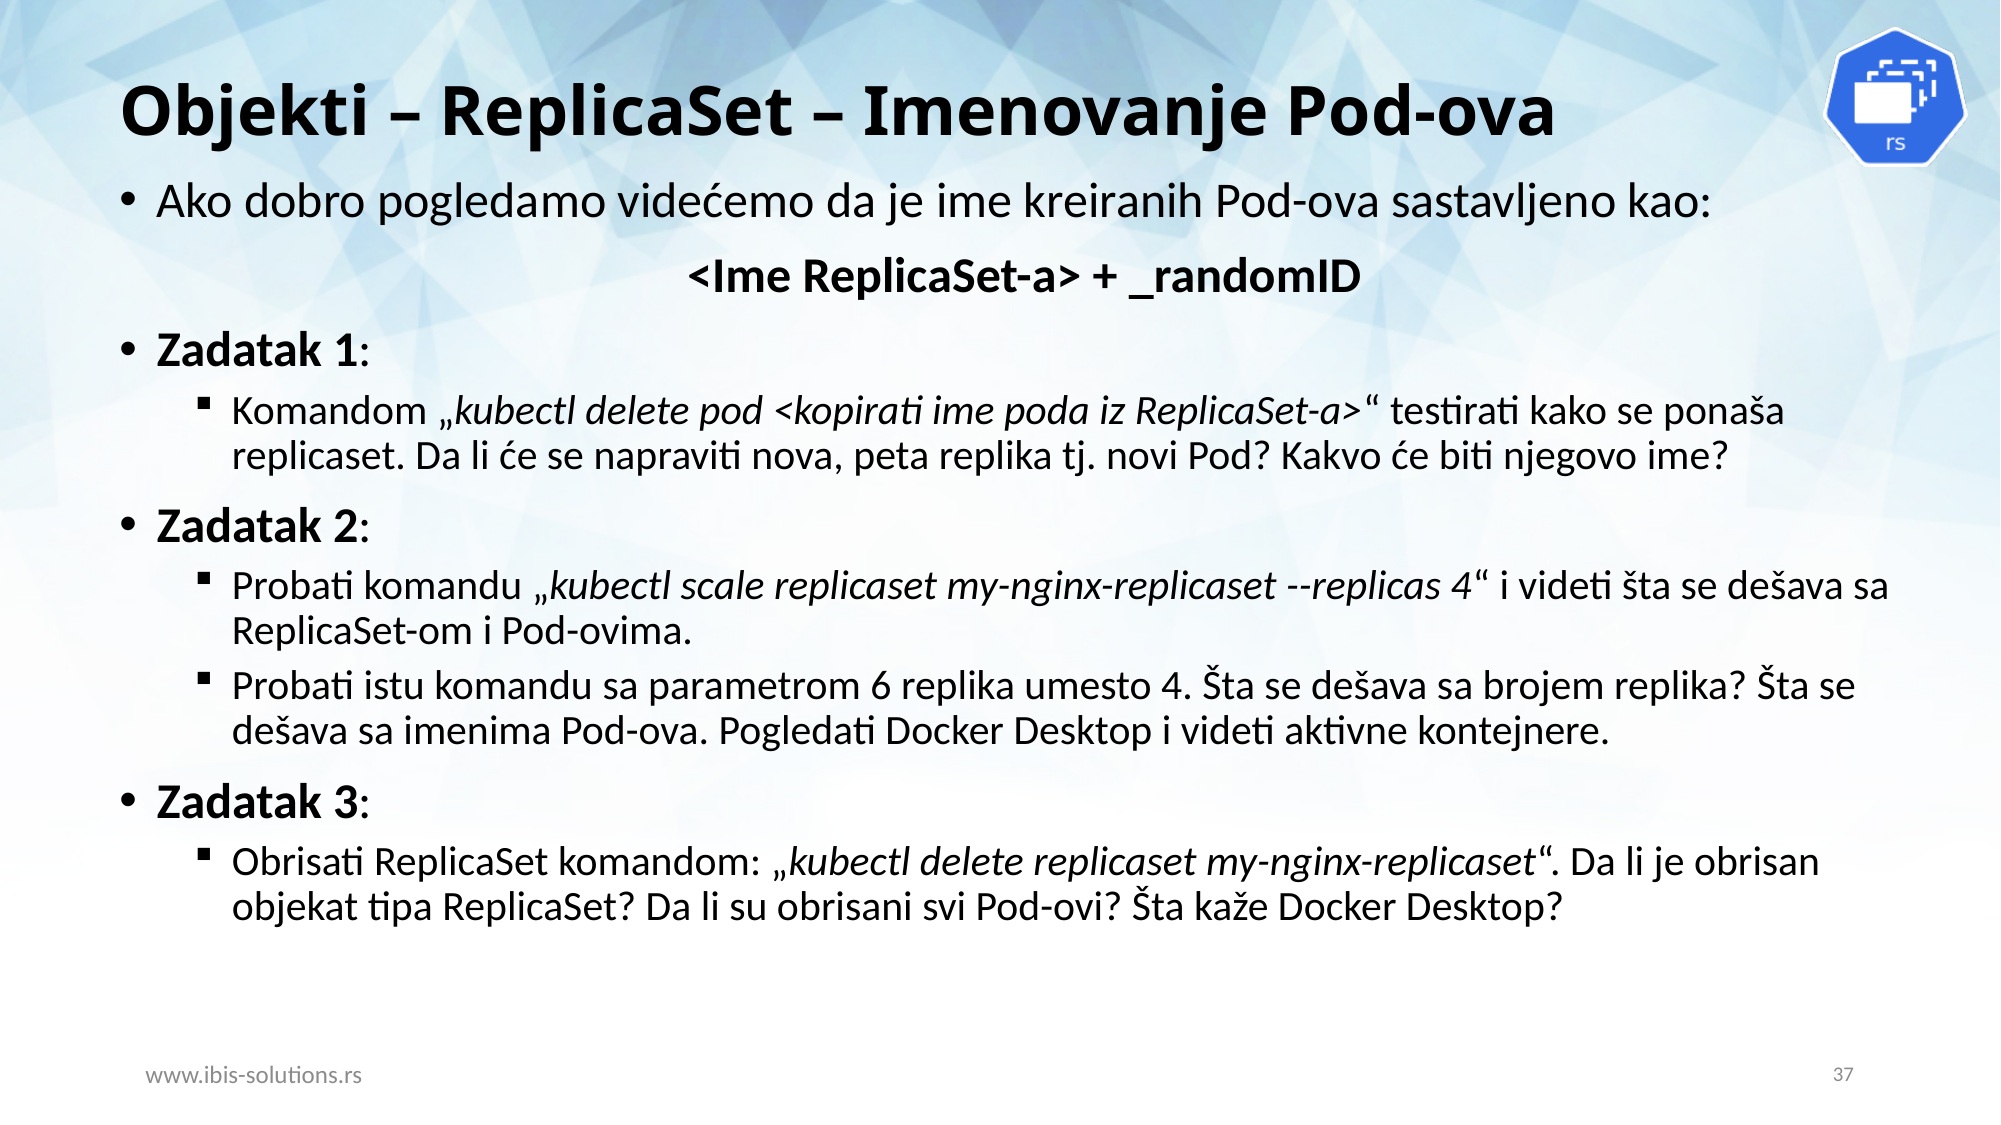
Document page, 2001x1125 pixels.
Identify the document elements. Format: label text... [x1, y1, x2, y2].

title Objekti – ReplicaSet – Imenovanje Pod-ova [104, 59, 1605, 166]
text_box 37 [1756, 1046, 1869, 1100]
list Ako dobro pogledamo videćemo da je ime kreiranih Pod-ova sastavljeno kao: <Ime ReplicaSet-a> + _randomID Zadatak 1: Komandom „kubectl delete pod <kopirati ime poda iz ReplicaSet-a>“ testirati kako se ponaša replicaset. Da li će se napraviti nova, peta replika tj. novi Pod? Kakvo će biti njegovo ime? Zadatak 2: Probati komandu „kubectl scale replicaset my-nginx-replicaset --replicas 4“ i videti šta se dešava sa ReplicaSet-om i Pod-ovima. Probati istu komandu sa parametrom 6 replika umesto 4. Šta se dešava sa brojem replika? Šta se dešava sa imenima Pod-ova. Pogledati Docker Desktop i videti aktivne kontejnere. Zadatak 3: Obrisati ReplicaSet komandom: „kubectl delete replicaset my-nginx-replicaset“. Da li je obrisan objekat tipa ReplicaSet? Da li su obrisani svi Pod-ovi? Šta kaže Docker Desktop? [104, 166, 1945, 1098]
text_box www.ibis-solutions.rs [130, 1046, 1239, 1100]
picture [1823, 27, 1968, 167]
text_box [0, 0, 2000, 1125]
